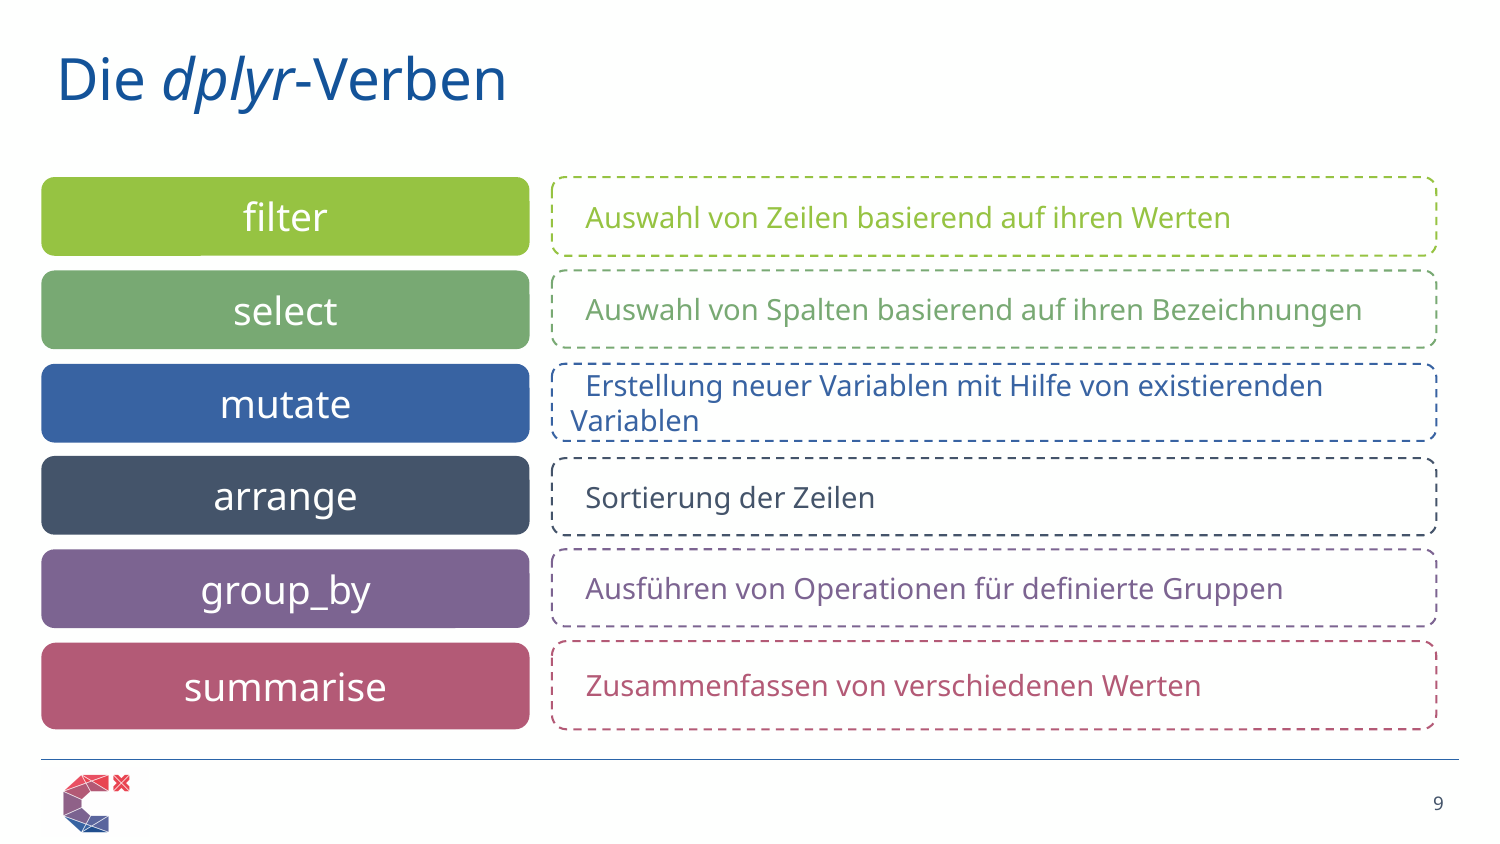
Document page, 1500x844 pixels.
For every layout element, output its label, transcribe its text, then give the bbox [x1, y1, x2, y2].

text_box select [40, 269, 531, 351]
picture [41, 767, 149, 837]
text_box group_by [40, 548, 531, 630]
text_box mutate [40, 362, 531, 444]
text_box Zusammenfassen von verschiedenen Werten [550, 640, 1438, 731]
text_box Auswahl von Zeilen basierend auf ihren Werten [550, 176, 1438, 257]
text_box arrange [40, 454, 531, 536]
text_box Ausführen von Operationen für definierte Gruppen [550, 548, 1438, 628]
text_box summarise [40, 641, 531, 731]
text_box Auswahl von Spalten basierend auf ihren Bezeichnungen [550, 269, 1438, 349]
text_box Die dplyr-Verben [41, 43, 1459, 207]
text_box filter [40, 176, 531, 257]
text_box Sortierung der Zeilen [550, 457, 1438, 537]
text_box Erstellung neuer Variablen mit Hilfe von existierenden Variablen [550, 362, 1438, 442]
